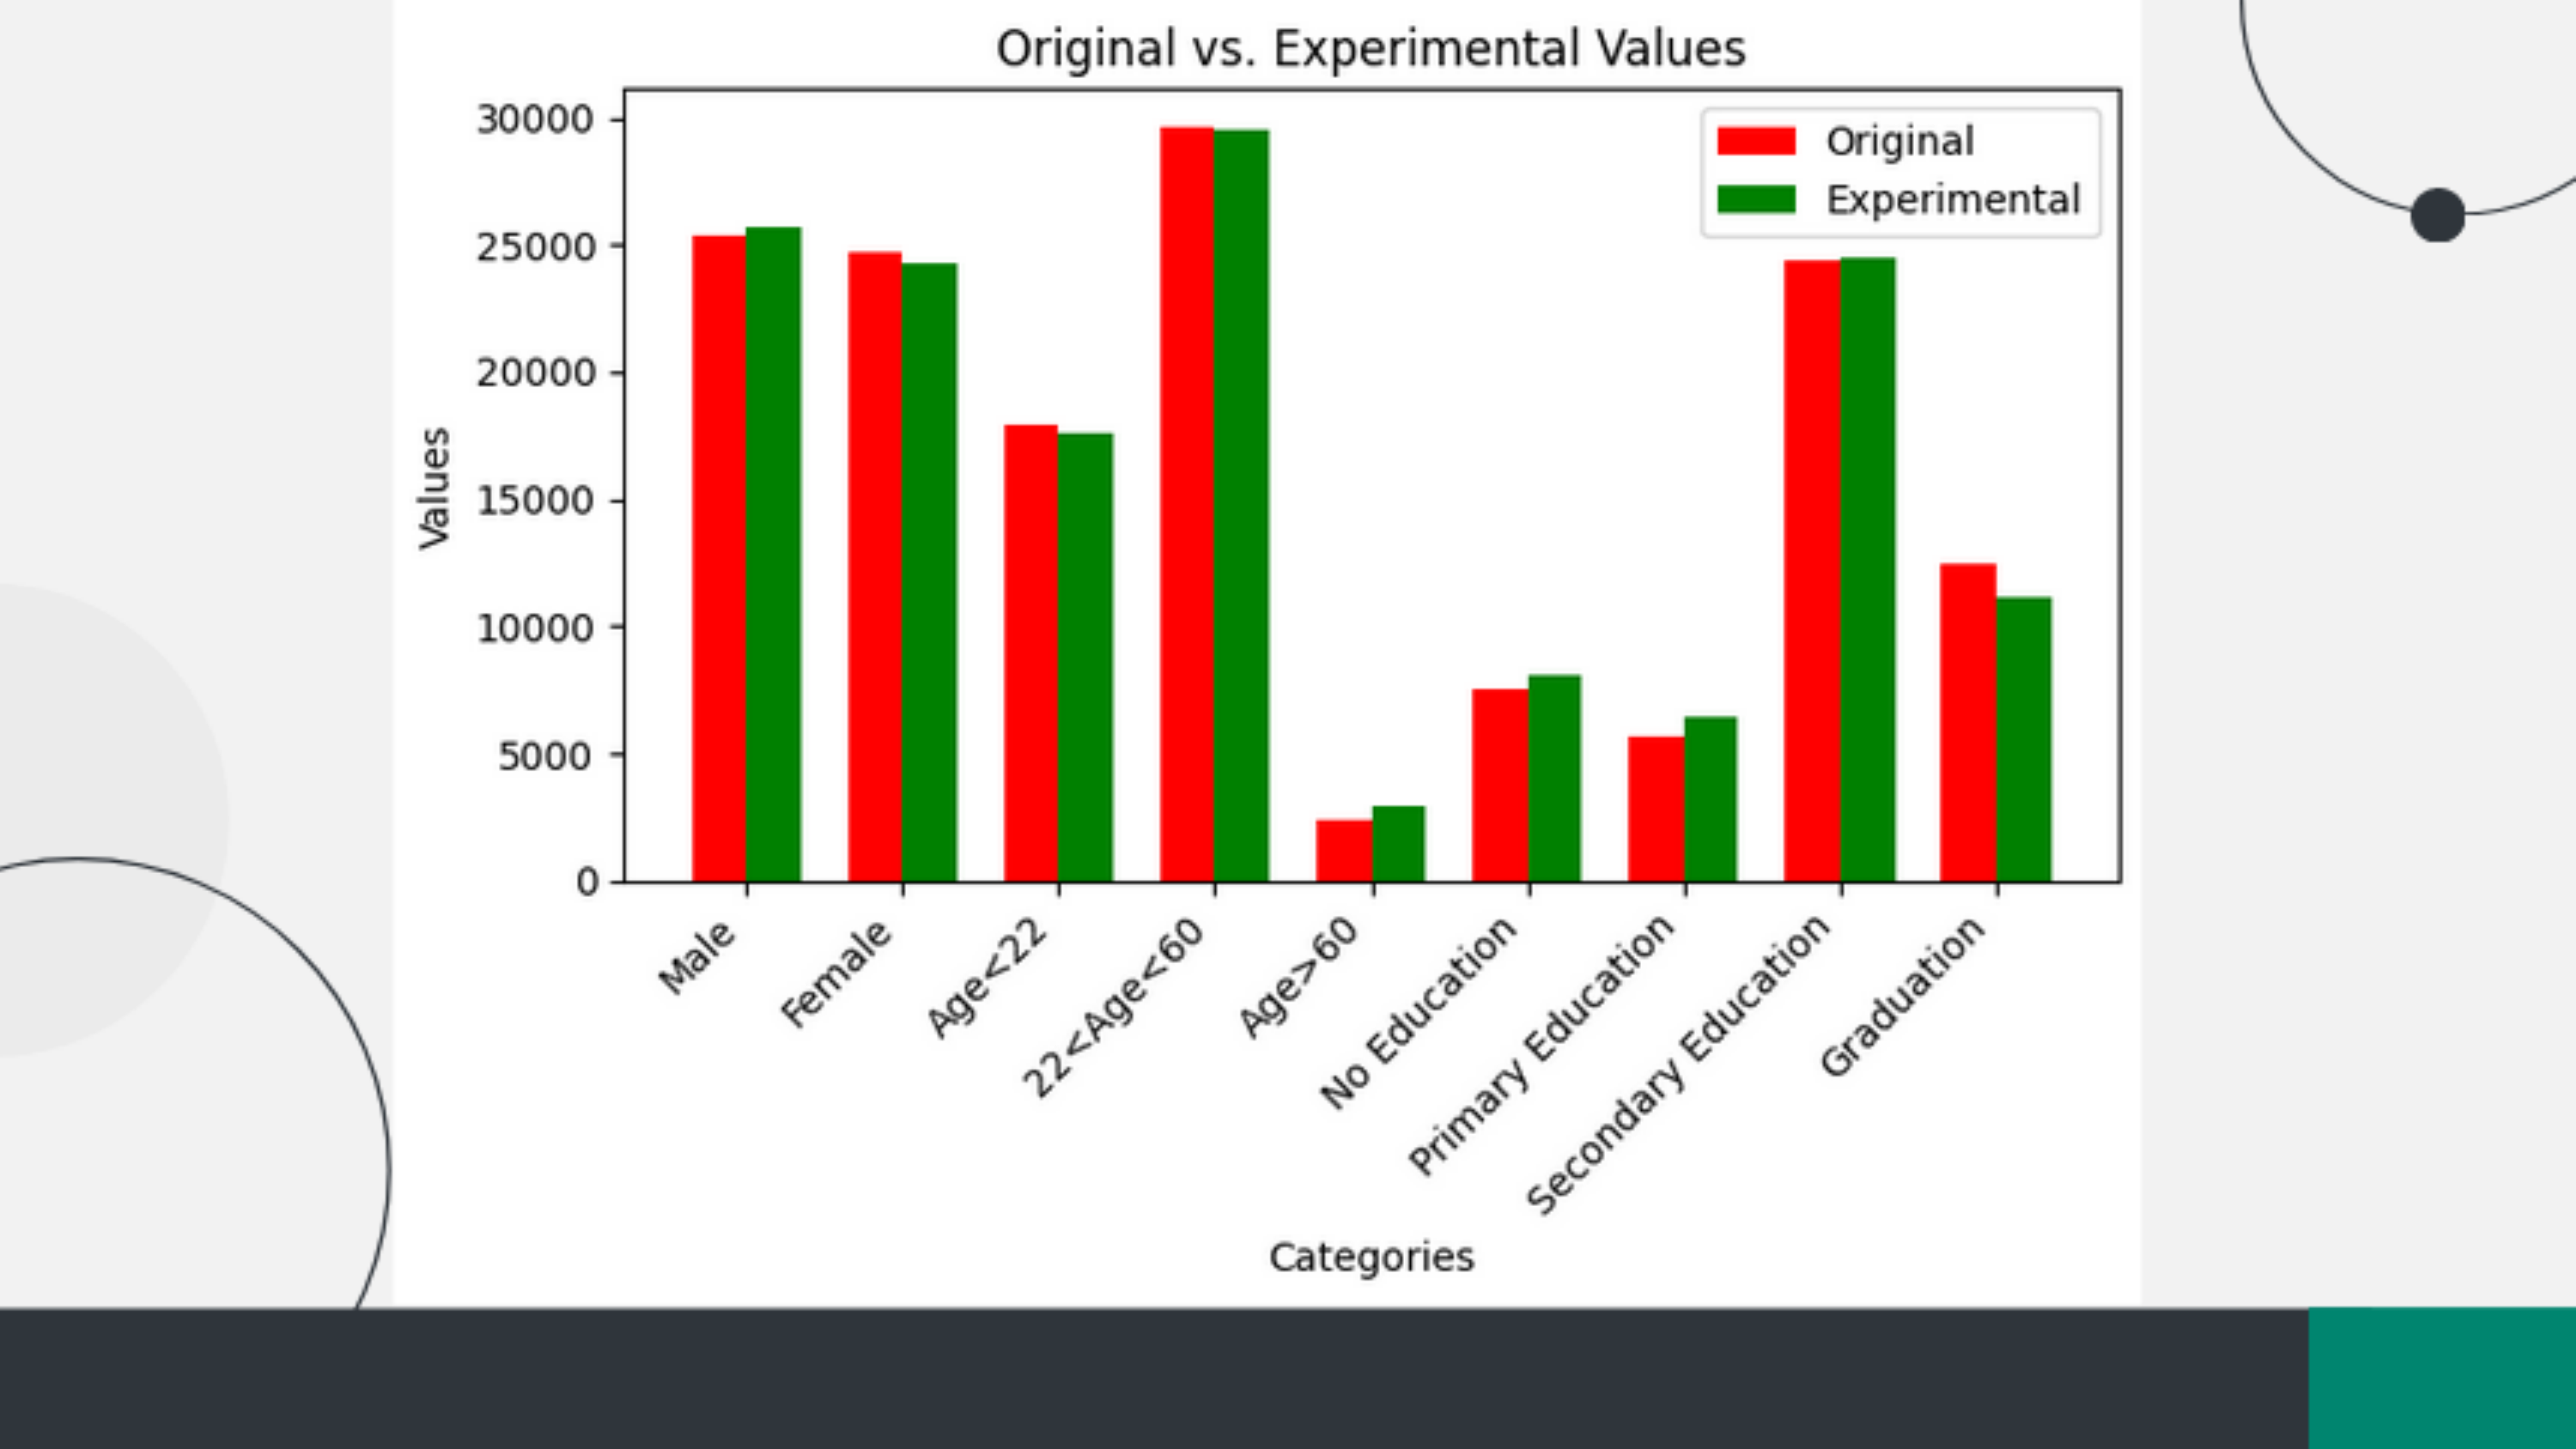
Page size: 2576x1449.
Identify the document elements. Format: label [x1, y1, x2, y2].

text_box [0, 0, 2576, 1449]
